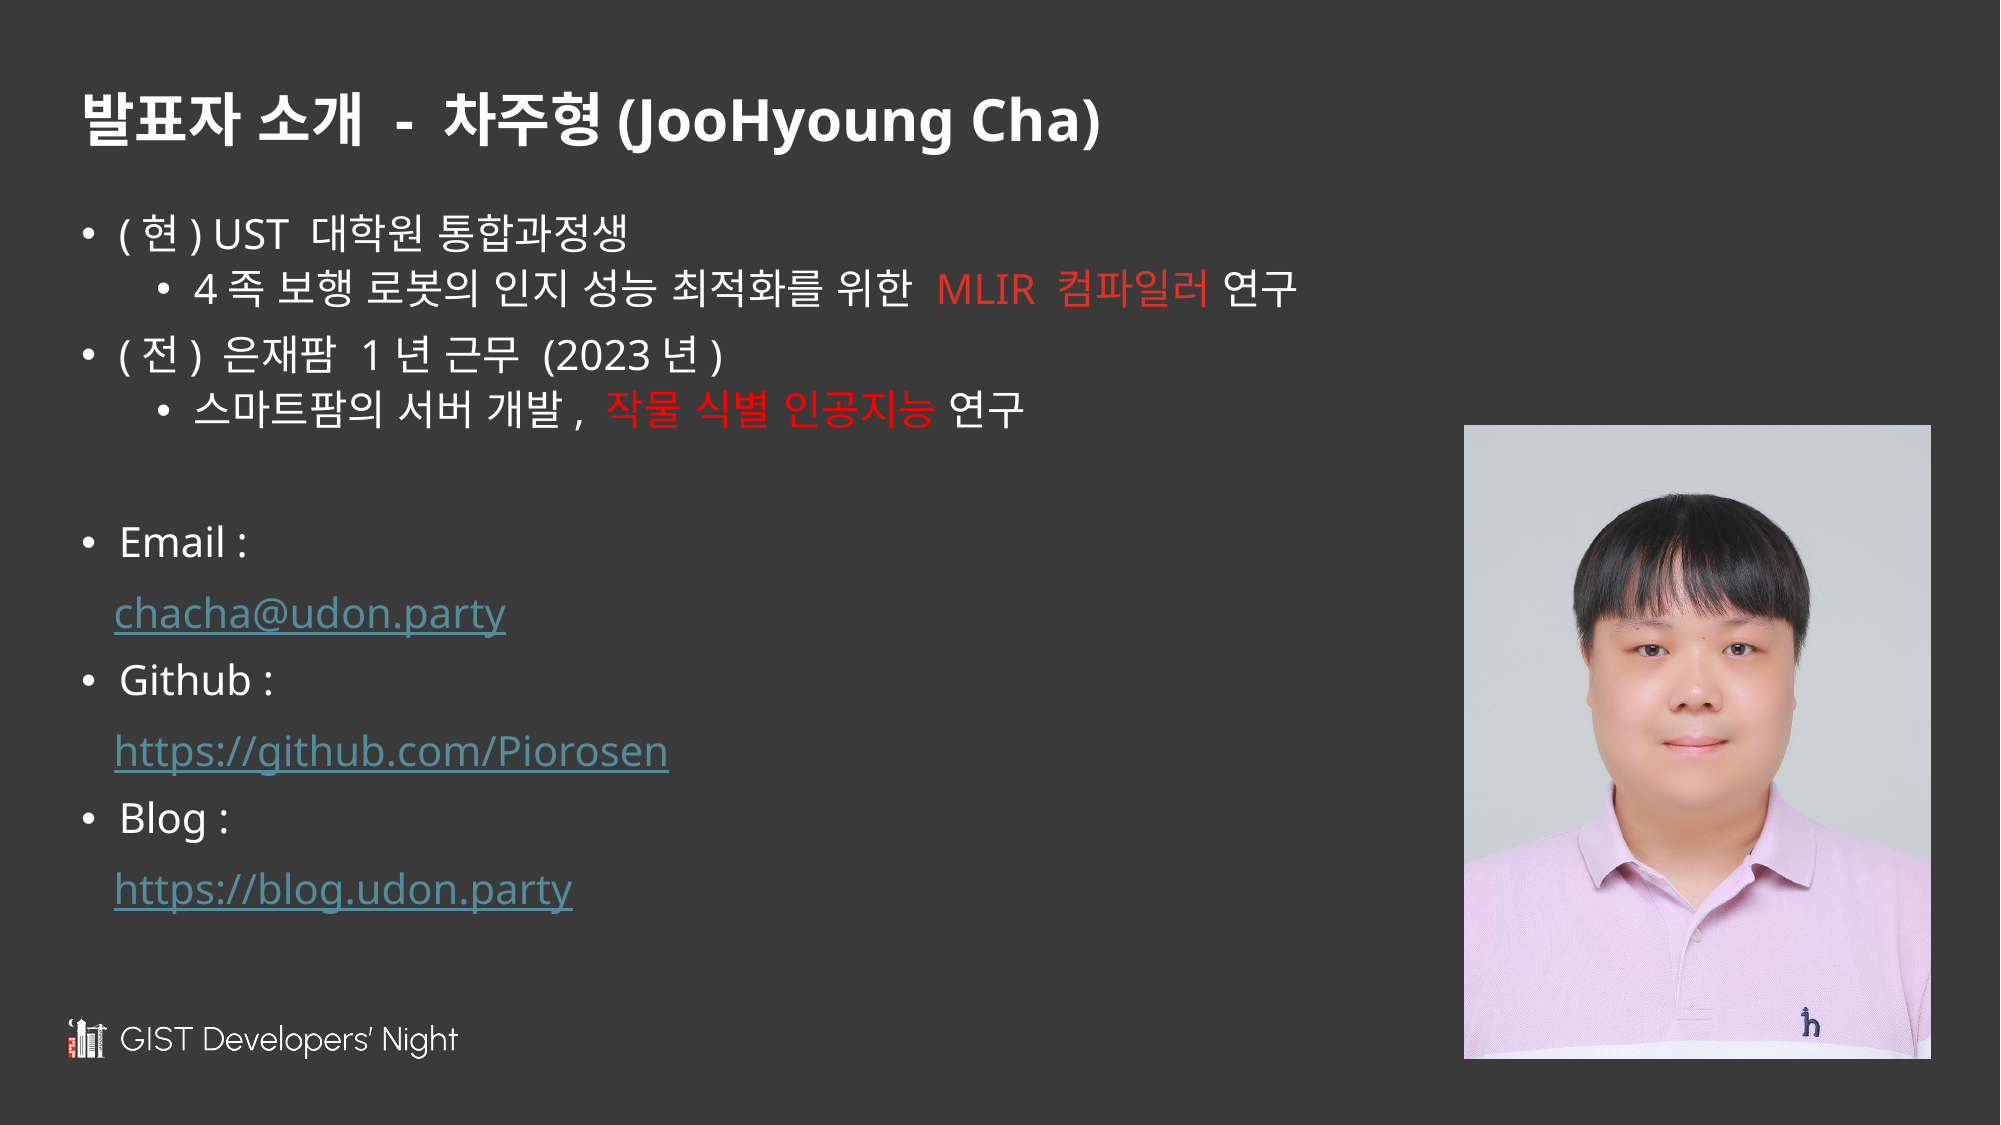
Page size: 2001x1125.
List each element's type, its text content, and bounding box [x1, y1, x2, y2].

picture [120, 1024, 458, 1060]
picture [1464, 424, 1932, 1060]
picture [65, 1015, 108, 1058]
list (현) UST 대학원 통합과정생 4족 보행 로봇의 인지 성능 최적화를 위한 MLIR 컴파일러 연구 (전) 은재팜 1년 근무 (2023년) 스마트팜의 서버 개발, 작물 식별 인공지능 연구 Email : chacha@udon.party Github : https://github.com/Piorosen Blog : https://blog.udon.party [66, 205, 1925, 998]
title 발표자 소개 - 차주형(JooHyoung Cha) [66, 79, 1925, 167]
